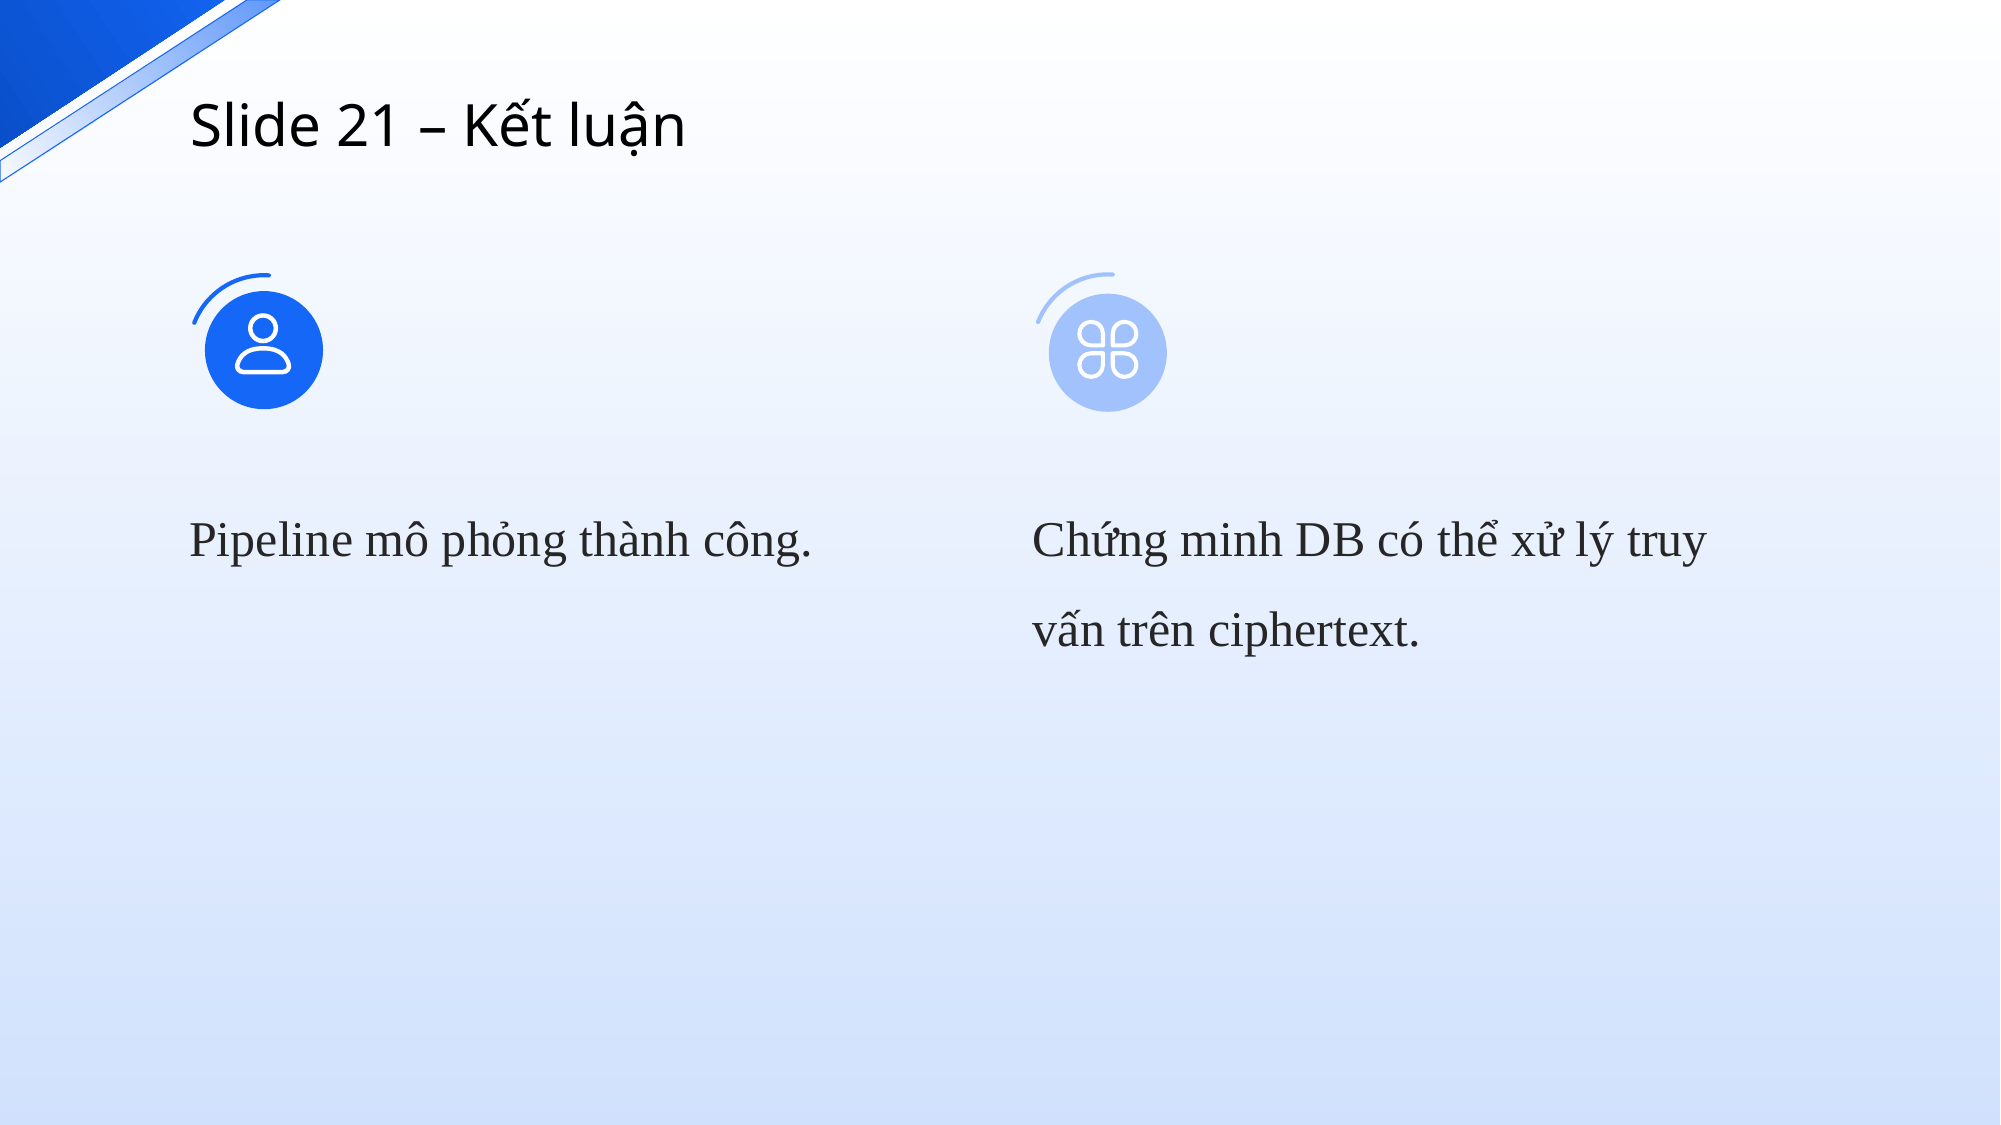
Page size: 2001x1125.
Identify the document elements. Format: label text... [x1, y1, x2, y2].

text_box Pipeline mô phỏng thành công. [189, 476, 878, 732]
text_box [235, 346, 292, 375]
text_box [0, 6, 2000, 1125]
text_box [1048, 293, 1167, 412]
text_box [1078, 339, 1101, 348]
text_box [1038, 274, 1113, 350]
text_box [1110, 319, 1139, 348]
text_box [265, 313, 279, 344]
text_box Slide 21 – Kết luận [190, 63, 1455, 162]
text_box [0, 0, 225, 148]
text_box [194, 275, 269, 351]
text_box [0, 0, 280, 183]
text_box [1110, 351, 1139, 379]
text_box [1077, 351, 1105, 379]
text_box Chứng minh DB có thể xử lý truy vấn trên ciphertext. [1032, 476, 1726, 732]
text_box [204, 291, 324, 410]
